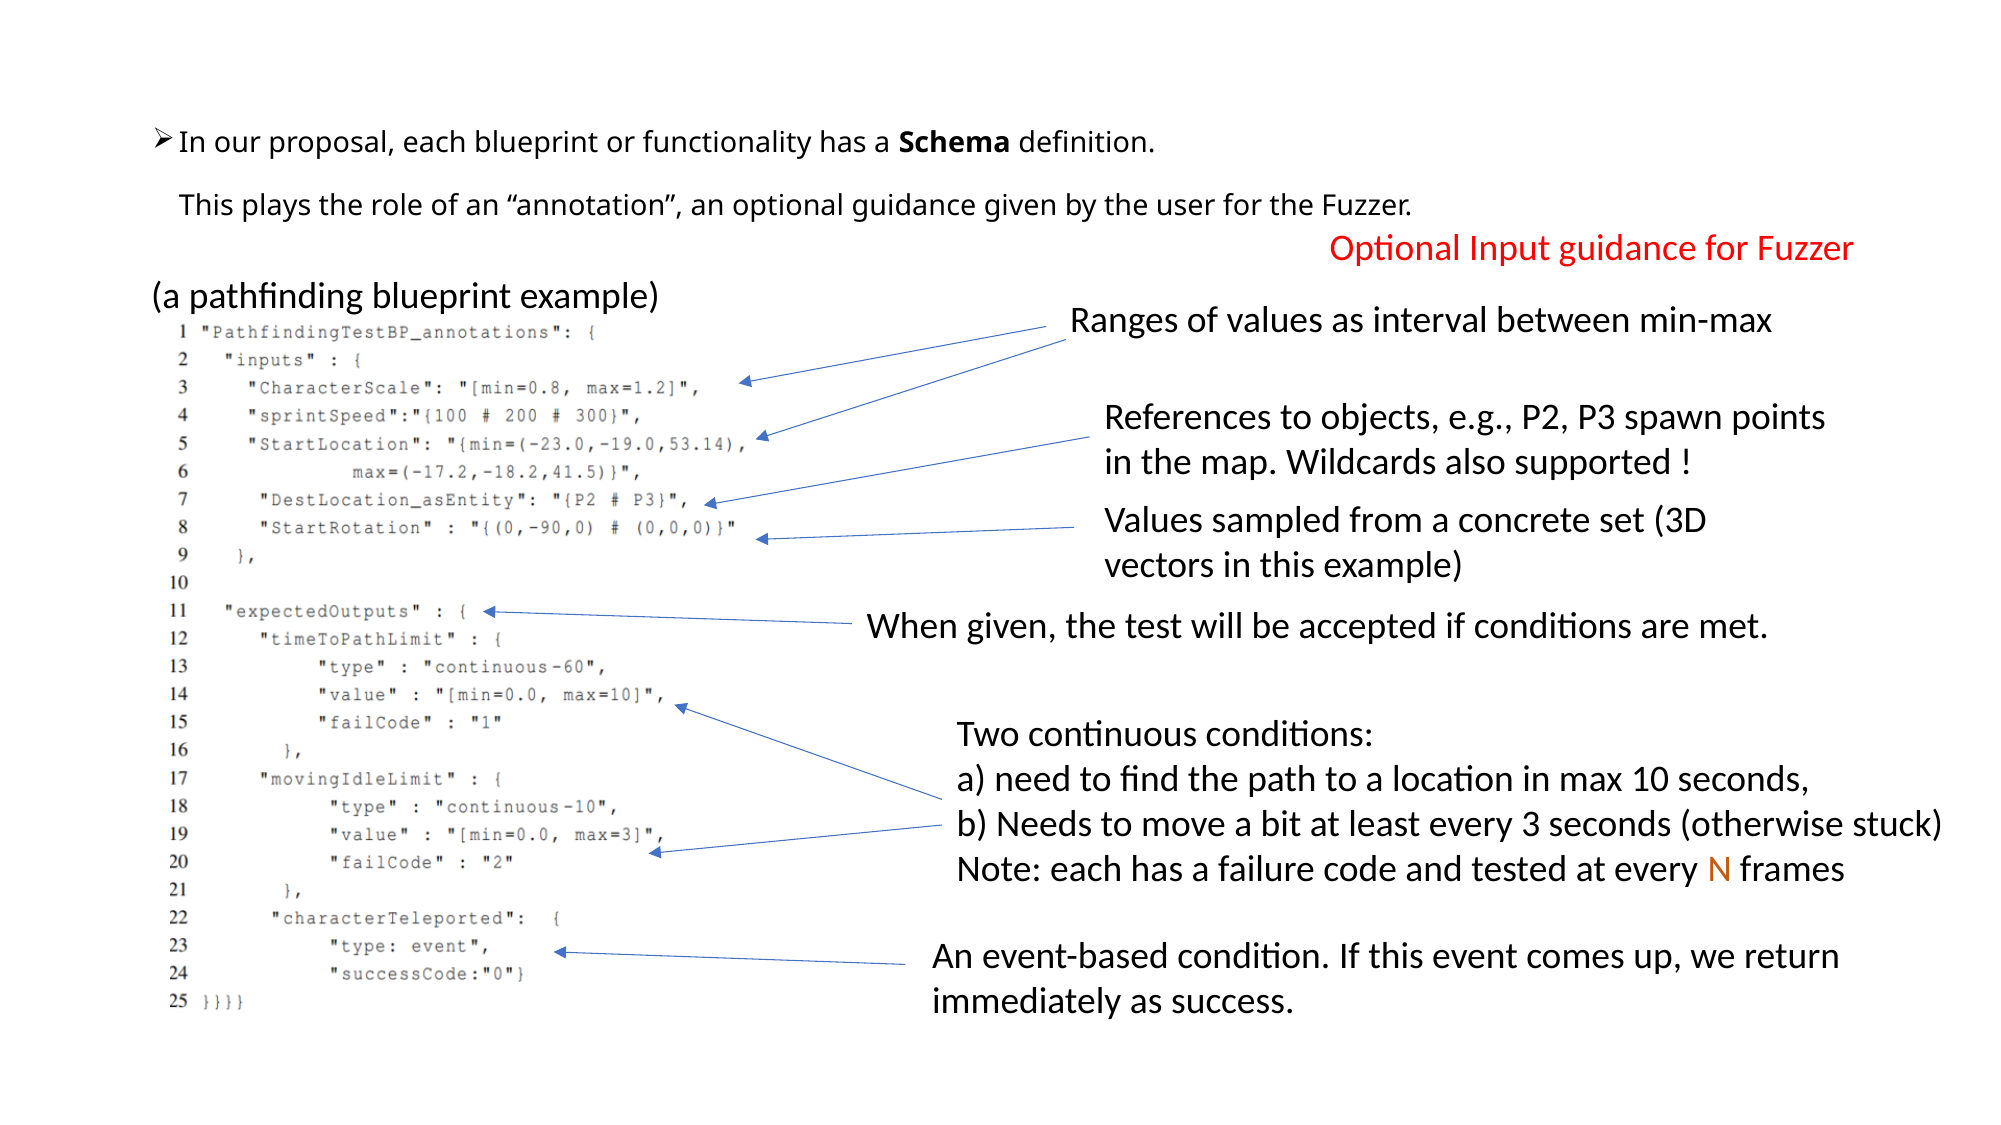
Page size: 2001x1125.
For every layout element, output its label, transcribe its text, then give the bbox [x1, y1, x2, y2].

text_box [648, 824, 942, 854]
text_box (a pathfinding blueprint example) [136, 263, 1044, 324]
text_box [755, 527, 1075, 540]
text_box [674, 704, 942, 801]
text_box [703, 437, 1090, 506]
text_box Values sampled from a concrete set (3D vectors in this example) [1089, 490, 1747, 593]
text_box Optional Input guidance for Fuzzer [1314, 215, 1871, 276]
picture [170, 312, 756, 1030]
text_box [482, 611, 852, 625]
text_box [738, 326, 1047, 384]
title In our proposal, each blueprint or functionality has a Schema definition. This plays the role of an “annotation”, an optional guidance given by the user for the Fuzzer. [137, 119, 1863, 337]
text_box References to objects, e.g., P2, P3 spawn points in the map. Wildcards also supported ! [1089, 384, 1855, 490]
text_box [553, 951, 906, 965]
text_box Ranges of values as interval between min-max [1055, 287, 1957, 347]
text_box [755, 339, 1066, 437]
text_box When given, the test will be accepted if conditions are met. [851, 593, 1855, 654]
text_box Two continuous conditions: a) need to find the path to a location in max 10 seconds, b) Needs to move a bit at least every 3 seconds (otherwise stuck) Note: each has a failure code and tested at every N frames [941, 701, 2000, 897]
text_box An event-based condition. If this event comes up, we return immediately as success. [917, 923, 2000, 1029]
